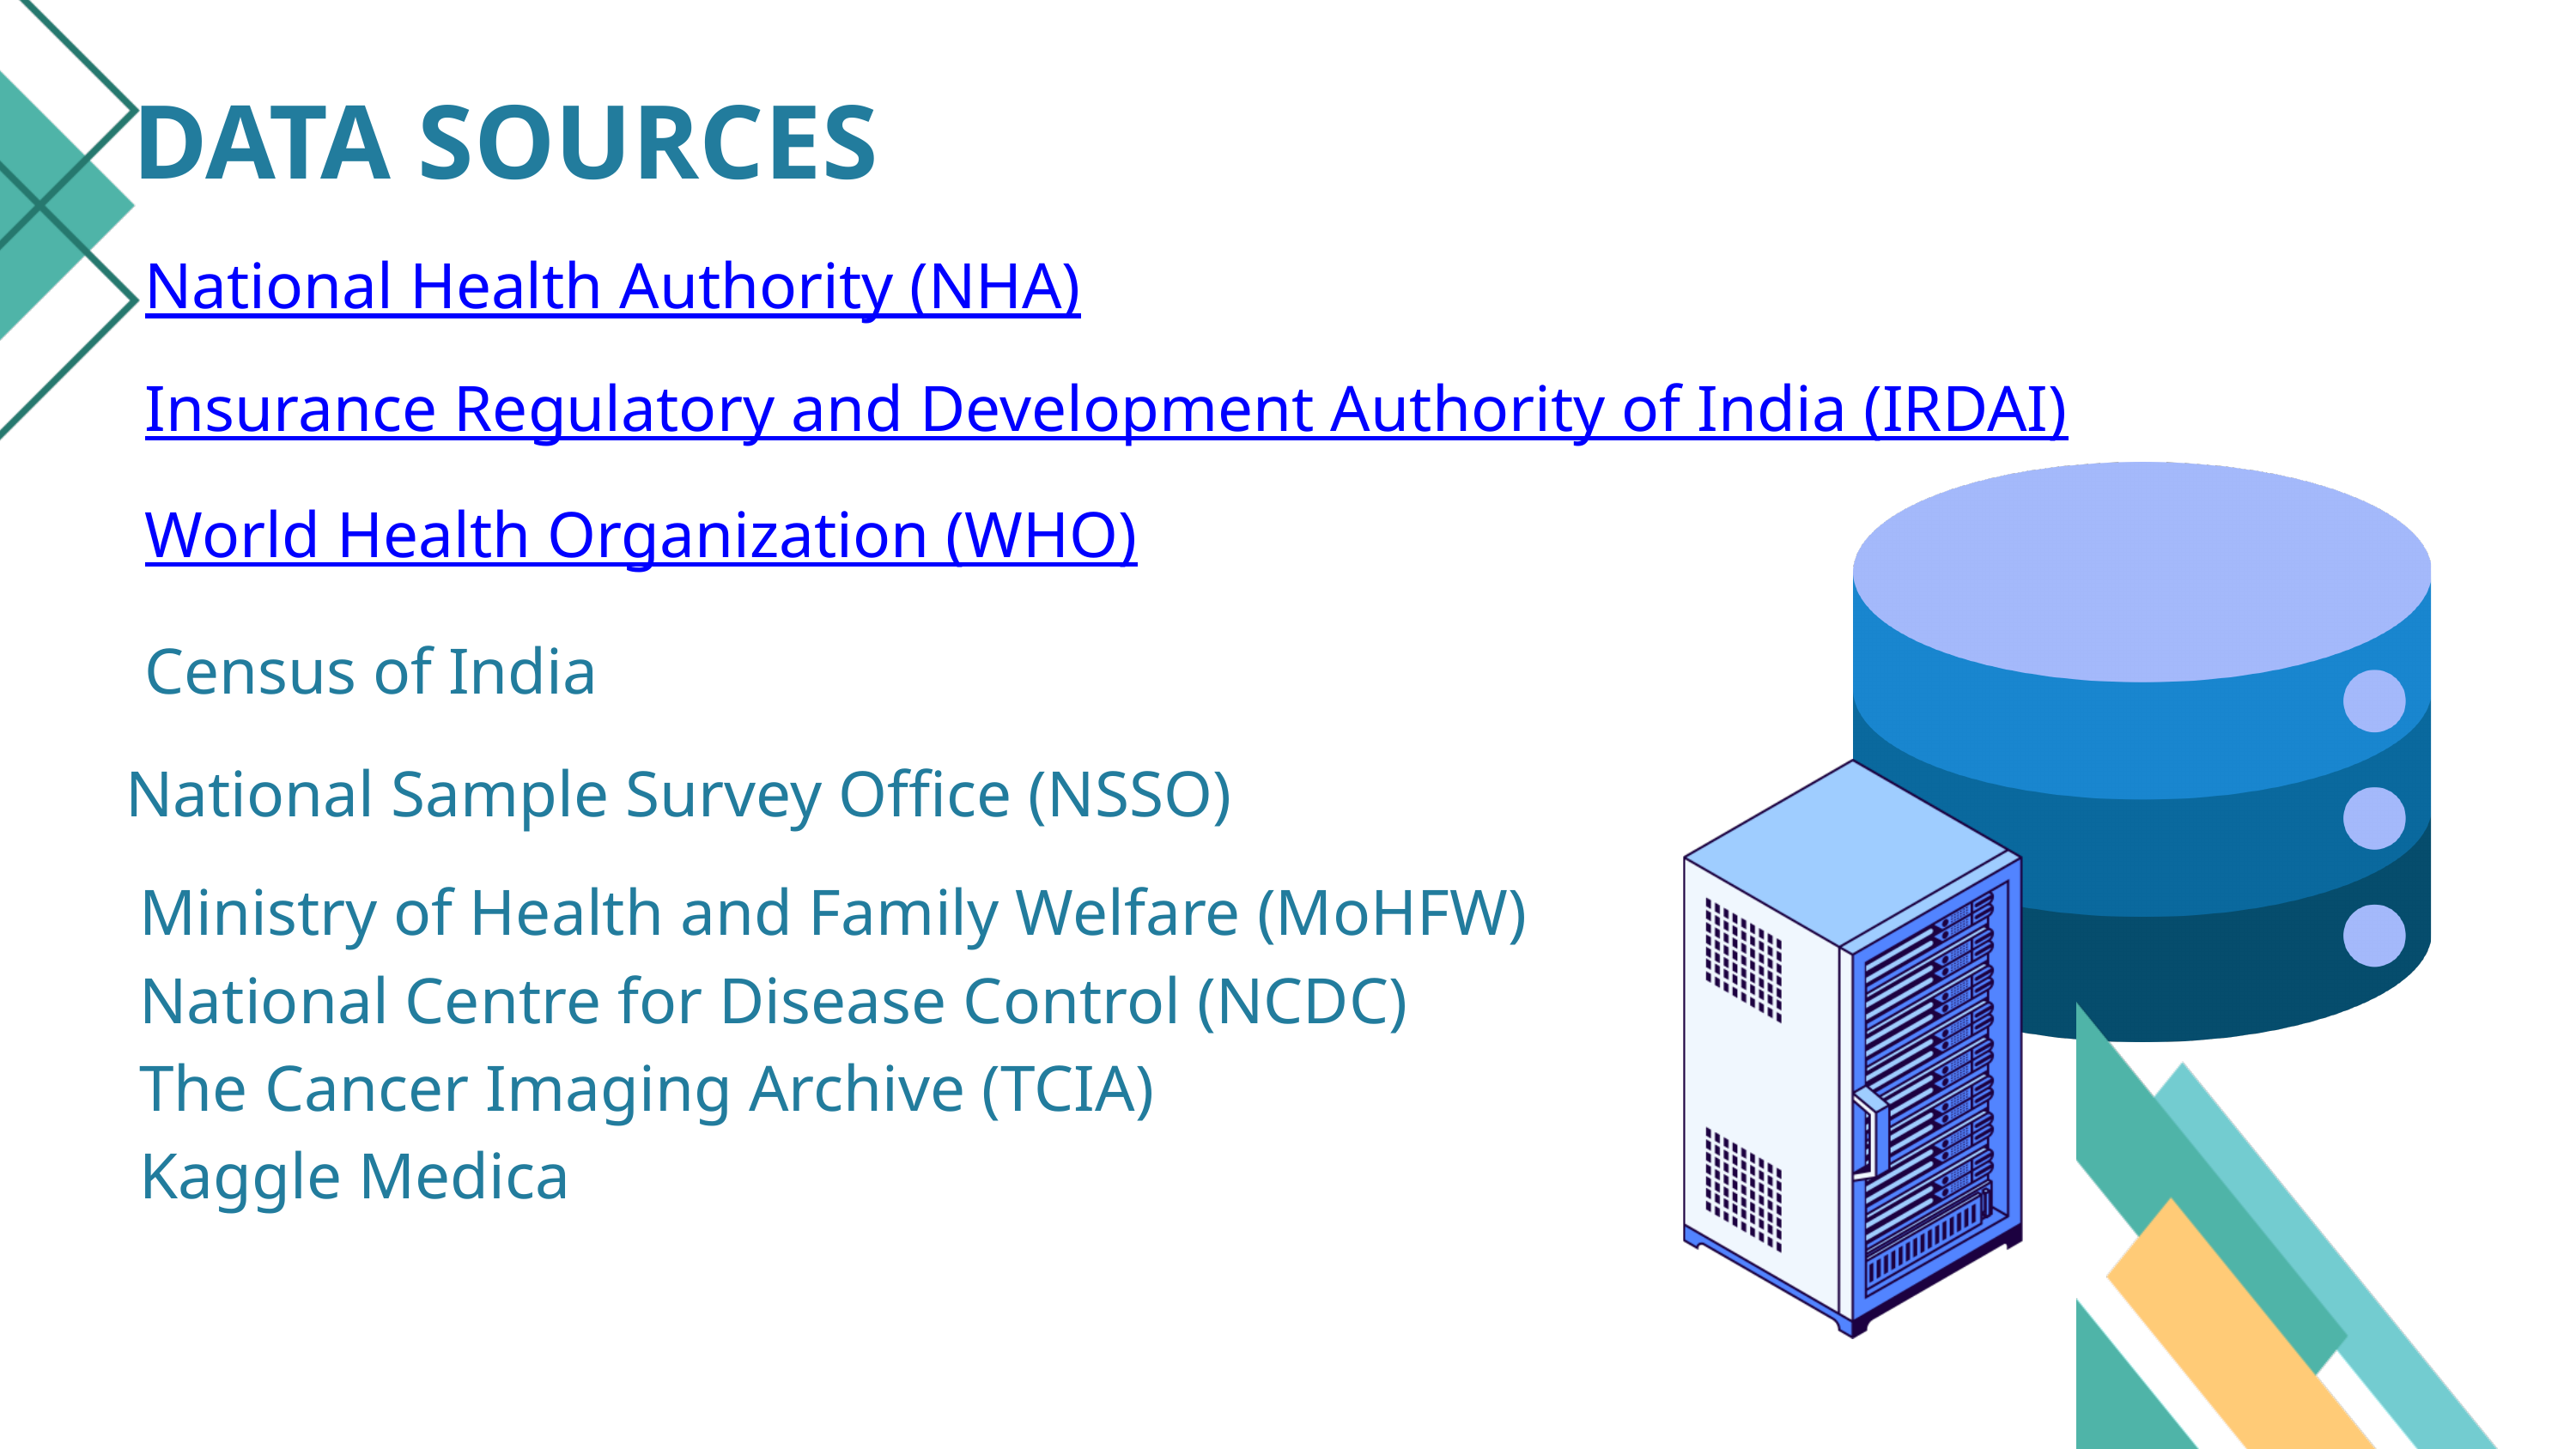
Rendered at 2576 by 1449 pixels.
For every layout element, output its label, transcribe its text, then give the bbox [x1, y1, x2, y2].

text_box National Health Authority (NHA) [144, 262, 1085, 332]
text_box Ministry of Health and Family Welfare (MoHFW) National Centre for Disease Control (NCDC) The Cancer Imaging Archive (TCIA) Kaggle Medica [139, 860, 2184, 1211]
text_box Insurance Regulatory and Development Authority of India (IRDAI) [144, 384, 2313, 455]
text_box [0, 0, 140, 98]
text_box [1683, 759, 2023, 860]
text_box National Sample Survey Office (NSSO) [125, 759, 1957, 829]
text_box [1683, 1211, 2023, 1339]
text_box World Health Organization (WHO) [144, 511, 2184, 581]
text_box [2076, 1002, 2576, 1449]
text_box [1852, 462, 2432, 1002]
text_box Census of India [144, 637, 2111, 707]
text_box [0, 200, 140, 496]
text_box DATA SOURCES [0, 98, 1042, 200]
